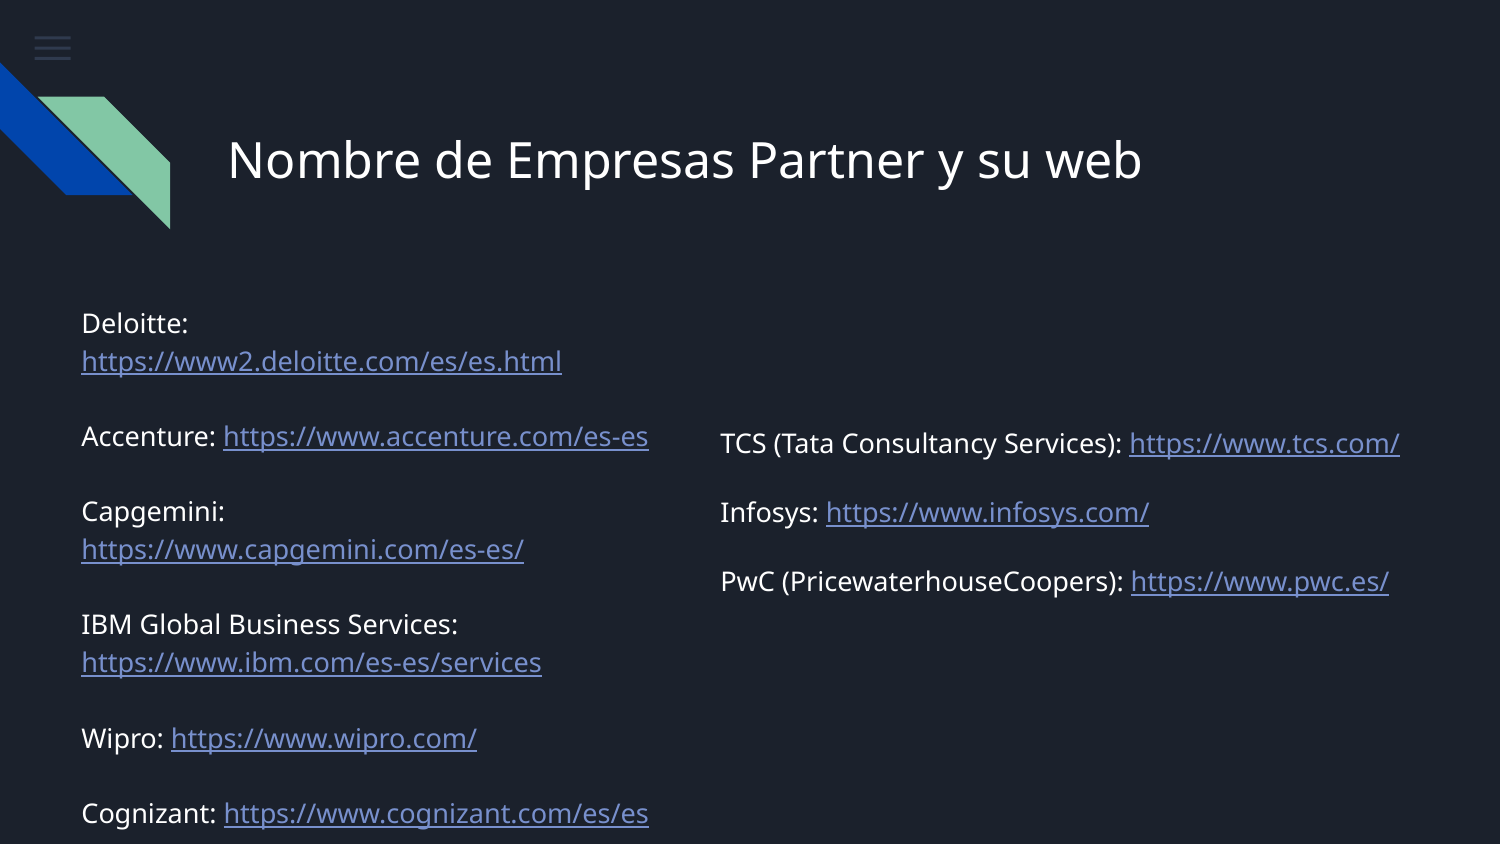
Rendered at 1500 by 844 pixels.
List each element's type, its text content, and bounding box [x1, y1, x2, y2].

title Nombre de Empresas Partner y su web [212, 84, 1368, 234]
text_box TCS (Tata Consultancy Services): https://www.tcs.com/ Infosys: https://www.infosys.com/ PwC (PricewaterhouseCoopers): https://www.pwc.es/ [705, 411, 1442, 646]
list Deloitte: https://www2.deloitte.com/es/es.html Accenture: https://www.accenture.com/es-es Capgemini: https://www.capgemini.com/es-es/ IBM Global Business Services: https://www.ibm.com/es-es/services Wipro: https://www.wipro.com/ Cognizant: https://www.cognizant.com/es/es [66, 286, 686, 764]
